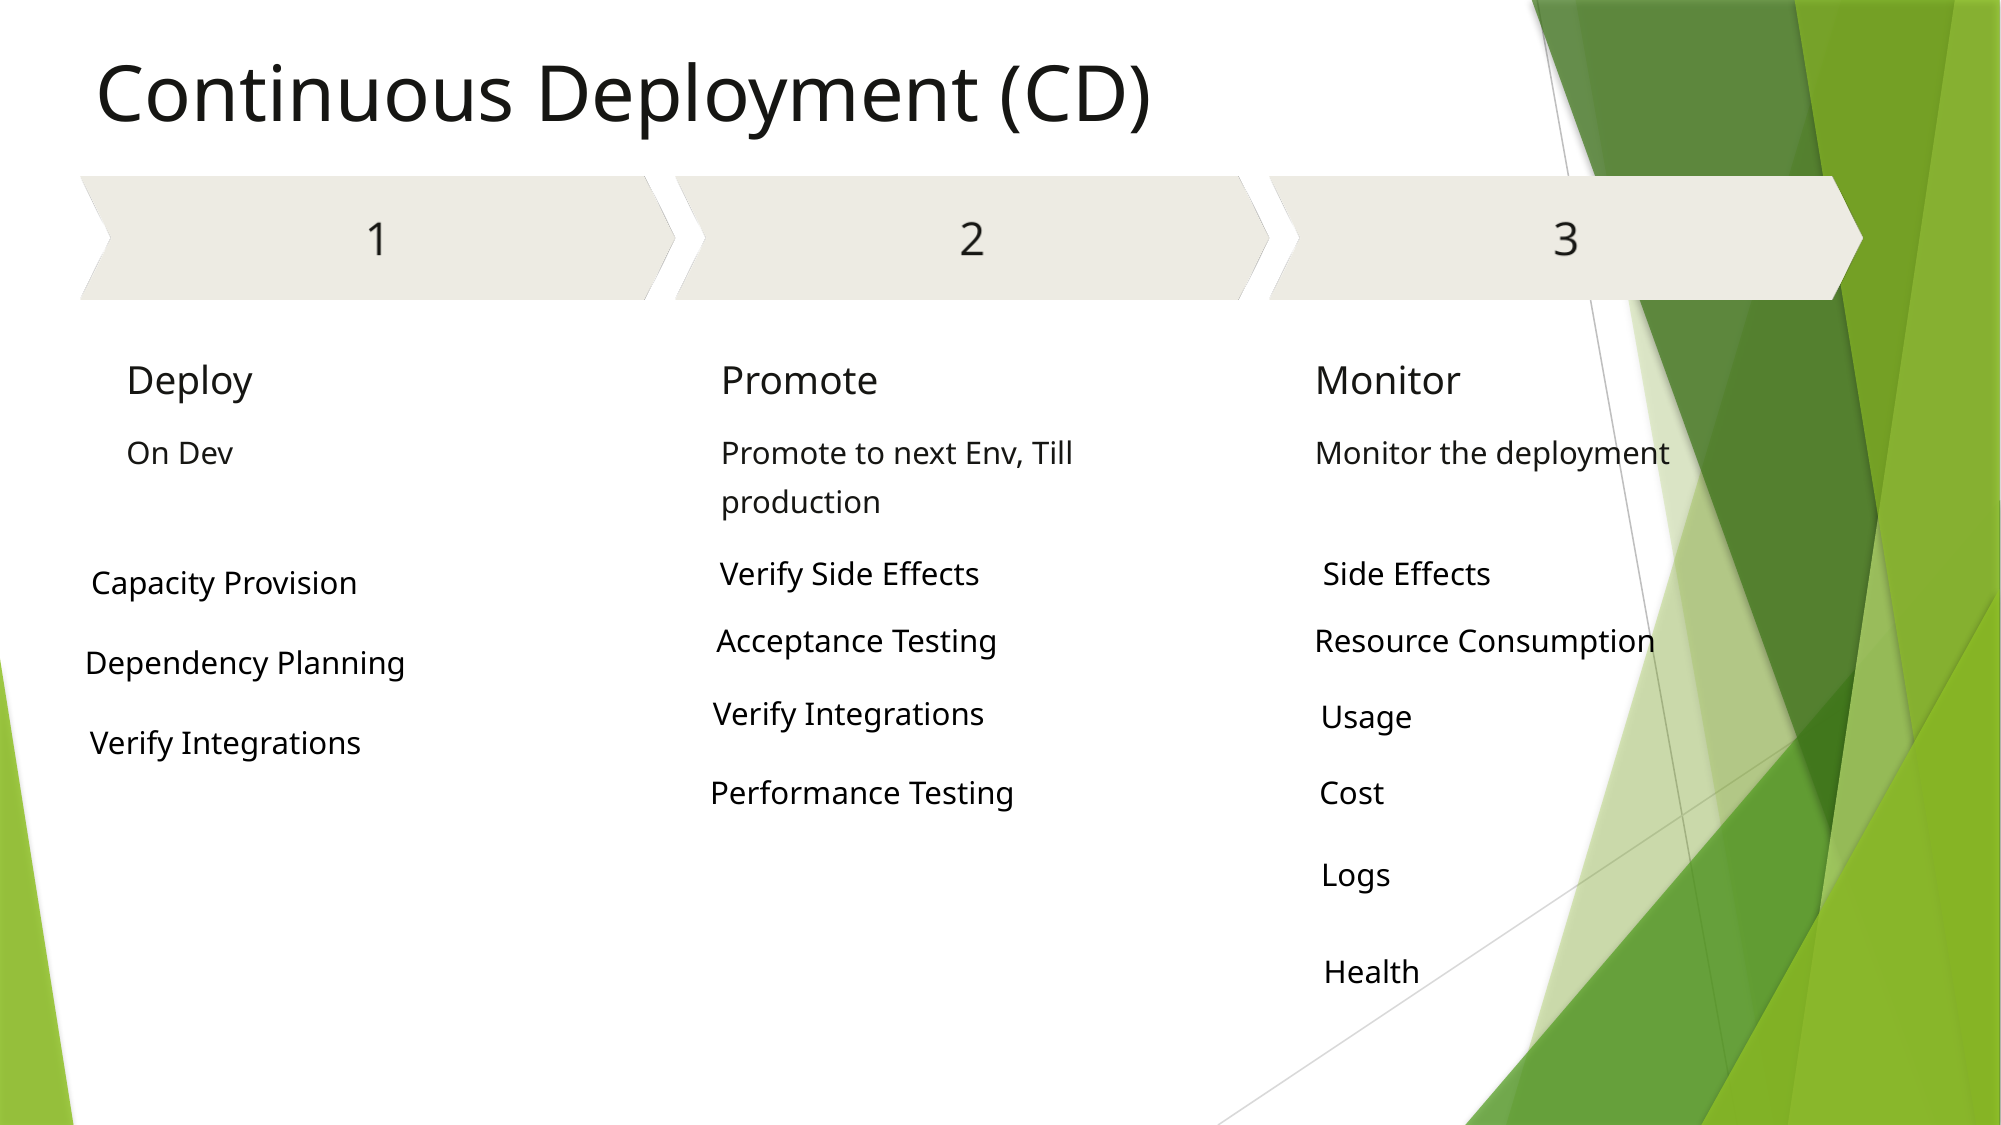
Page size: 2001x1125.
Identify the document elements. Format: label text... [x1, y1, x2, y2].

picture [80, 175, 1865, 301]
text_box Verify Integrations [698, 686, 1000, 739]
text_box Side Effects [1308, 546, 1507, 600]
text_box [0, 0, 2000, 1125]
text_box Continuous Deployment (CD) [80, 32, 1784, 130]
text_box Deploy [111, 346, 500, 395]
text_box Resource Consumption [1299, 613, 1680, 666]
text_box Dependency Planning [69, 635, 422, 689]
text_box Promote [706, 346, 1094, 395]
text_box Usage [1305, 689, 1428, 742]
text_box Health [1308, 945, 1436, 998]
text_box On Dev [111, 413, 644, 513]
text_box Monitor the deployment [1300, 413, 1833, 563]
text_box Verify Integrations [75, 716, 377, 769]
text_box Promote to next Env, Till production [706, 413, 1239, 563]
text_box Logs [1306, 847, 1406, 901]
text_box Capacity Provision [76, 555, 373, 608]
text_box Verify Side Effects [705, 546, 996, 600]
text_box Monitor [1300, 346, 1735, 395]
text_box Performance Testing [695, 765, 1030, 818]
text_box Cost [1304, 765, 1400, 818]
text_box Acceptance Testing [701, 613, 1013, 666]
